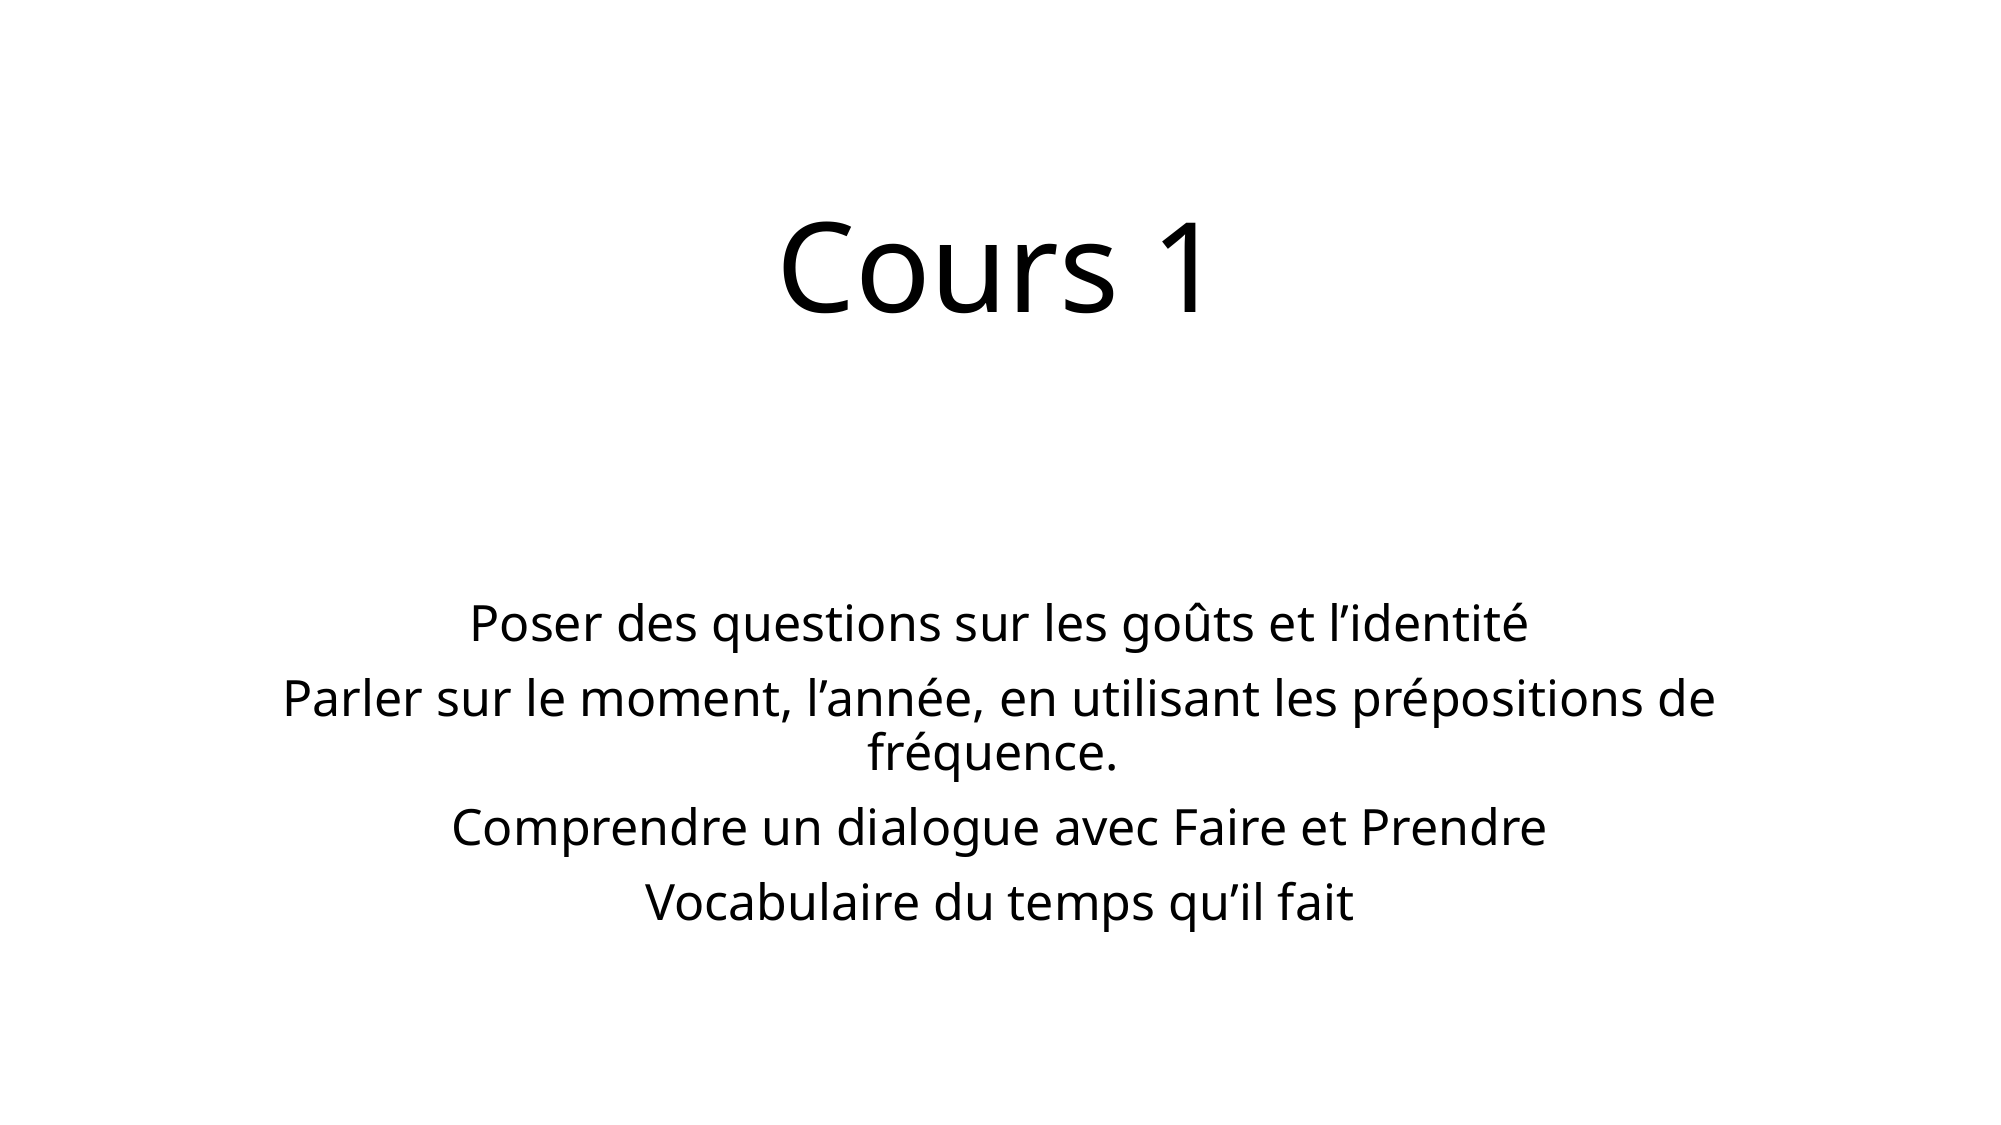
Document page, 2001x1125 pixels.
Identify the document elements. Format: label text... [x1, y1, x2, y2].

subtitle Poser des questions sur les goûts et l’identité Parler sur le moment, l’année, en utilisant les prépositions de fréquence. Comprendre un dialogue avec Faire et Prendre Vocabulaire du temps qu’il fait [249, 590, 1750, 941]
title Cours 1 [249, 184, 1750, 347]
